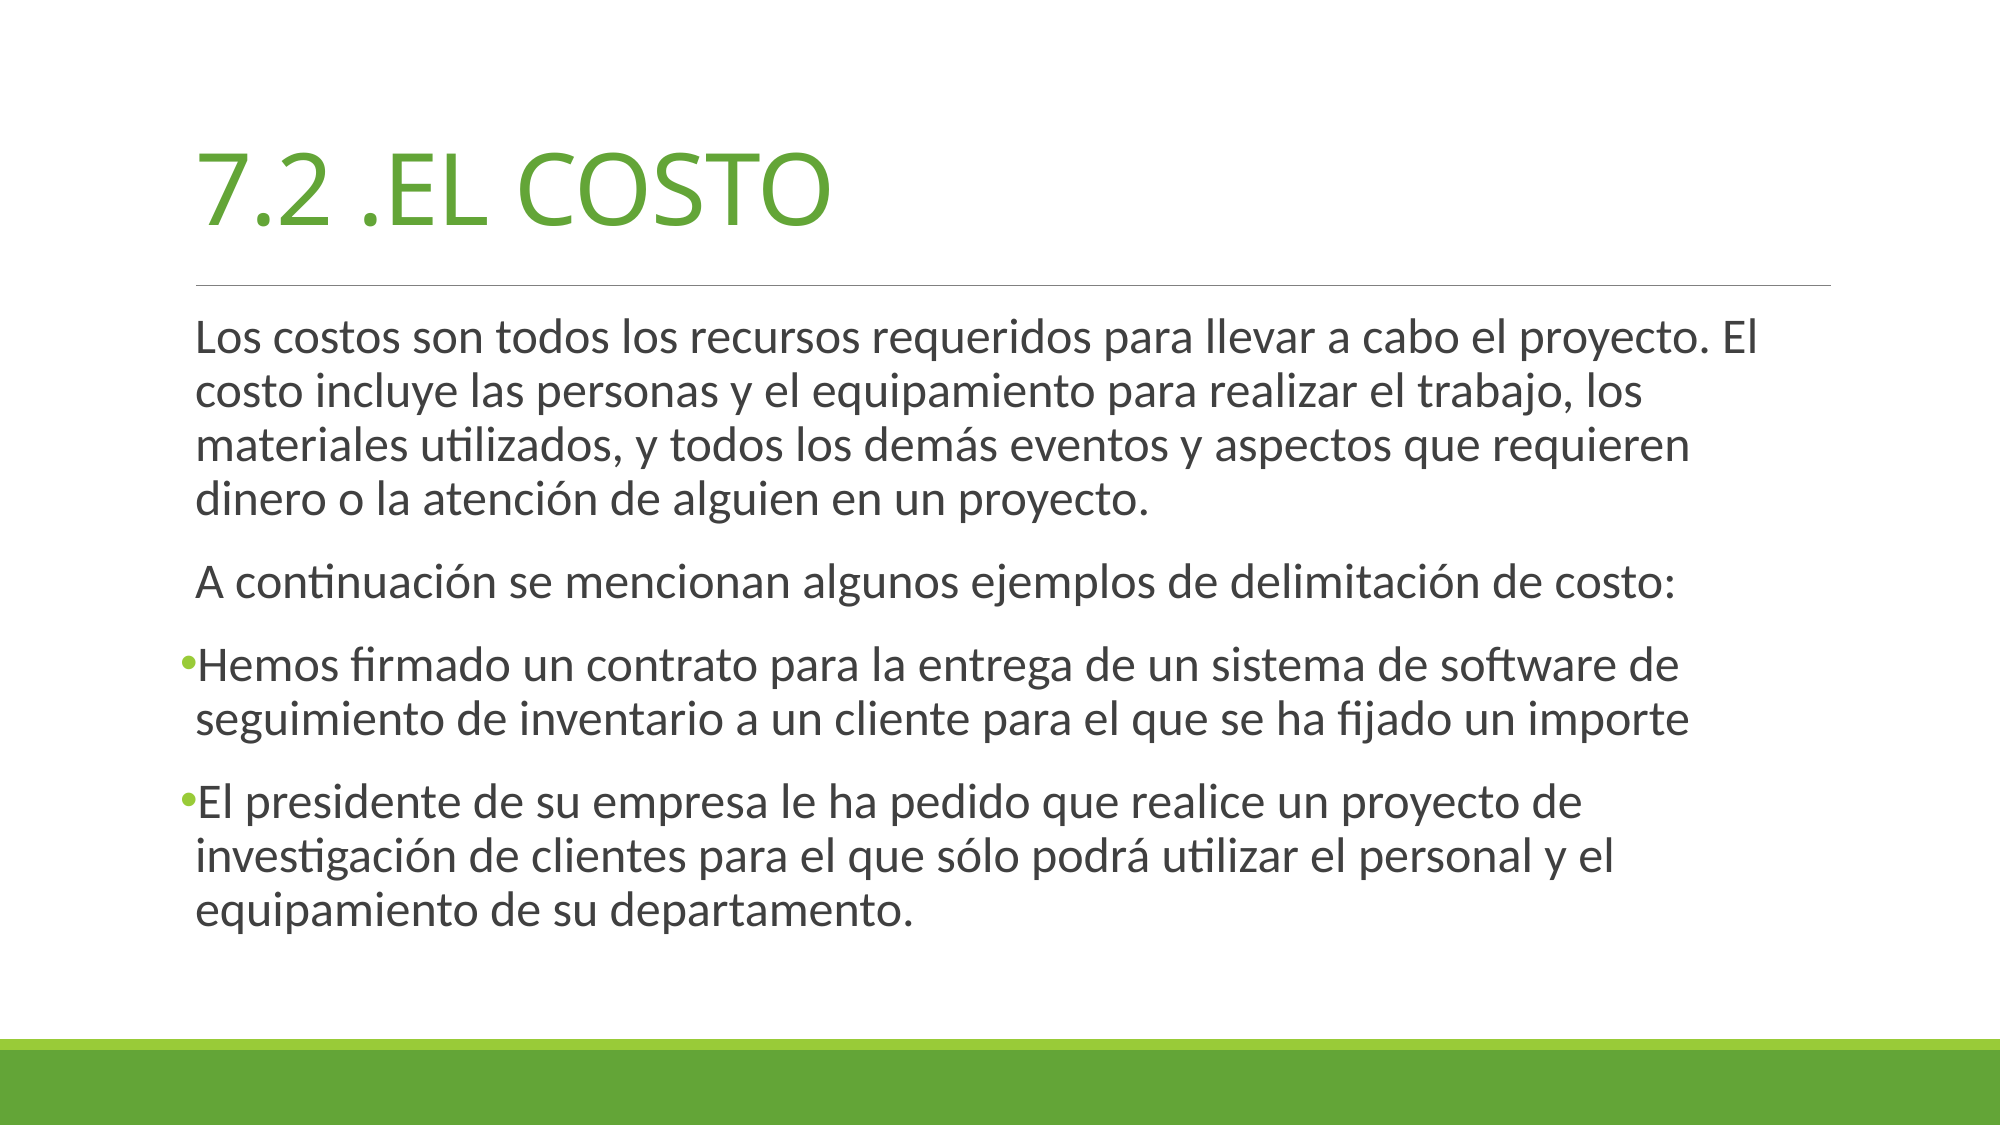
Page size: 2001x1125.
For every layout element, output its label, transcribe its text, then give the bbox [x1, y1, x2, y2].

list Los costos son todos los recursos requeridos para llevar a cabo el proyecto. El costo incluye las personas y el equipamiento para realizar el trabajo, los materiales utilizados, y todos los demás eventos y aspectos que requieren dinero o la atención de alguien en un proyecto. A continuación se mencionan algunos ejemplos de delimitación de costo: Hemos firmado un contrato para la entrega de un sistema de software de seguimiento de inventario a un cliente para el que se ha fijado un importe El presidente de su empresa le ha pedido que realice un proyecto de investigación de clientes para el que sólo podrá utilizar el personal y el equipamiento de su departamento. [180, 302, 1830, 963]
title 7.2 .EL COSTO [180, 97, 1830, 254]
